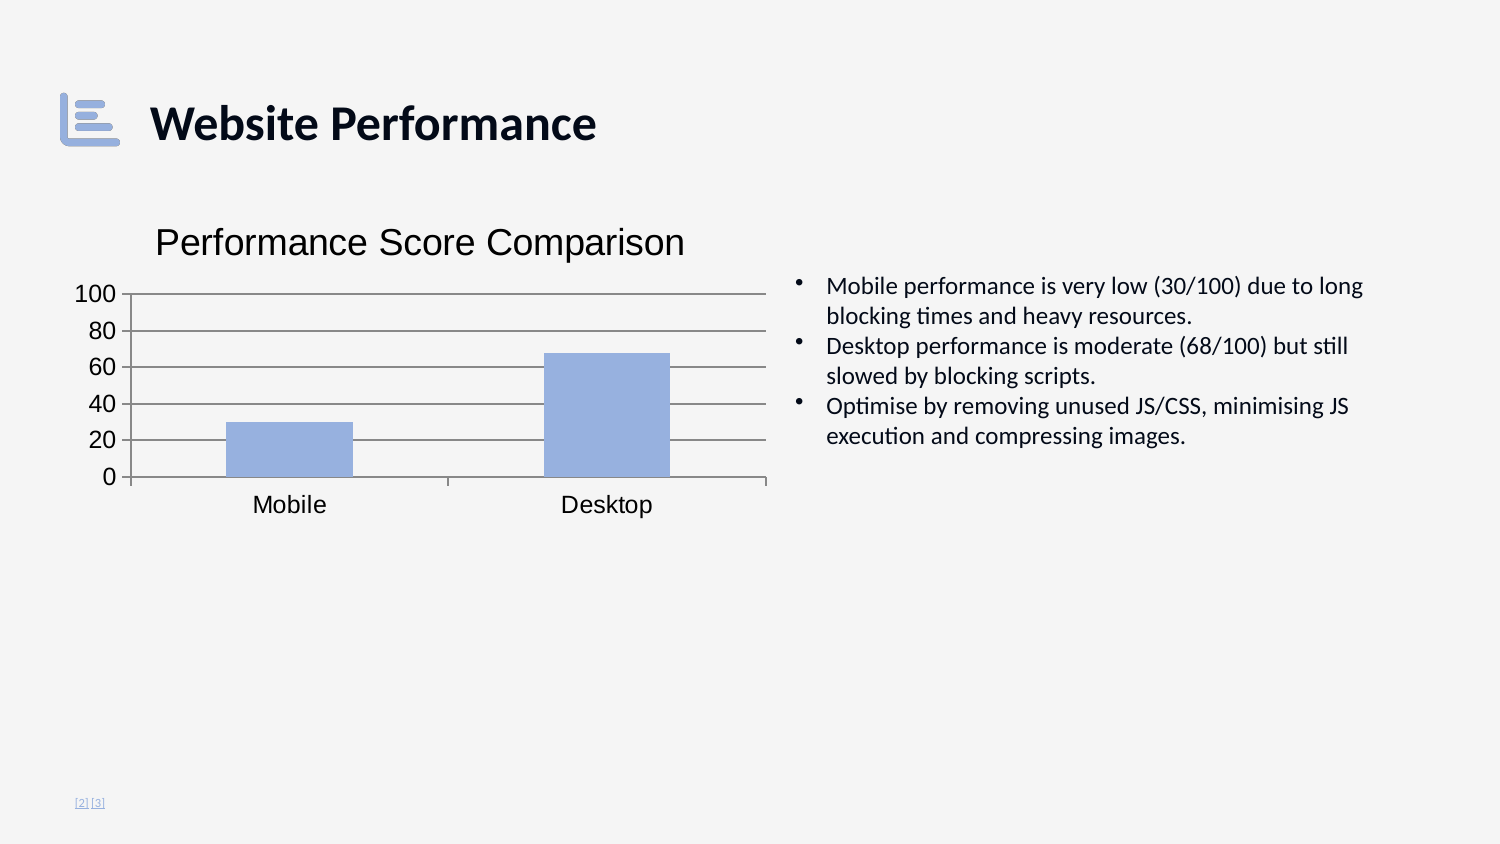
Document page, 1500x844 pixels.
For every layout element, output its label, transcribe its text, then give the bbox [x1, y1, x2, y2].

text_box [2] [3] [59, 783, 660, 822]
picture [59, 89, 120, 150]
chart [59, 194, 780, 525]
text_box Mobile performance is very low (30/100) due to long blocking times and heavy resources. Desktop performance is moderate (68/100) but still slowed by blocking scripts. Optimise by removing unused JS/CSS, minimising JS execution and compressing images. [794, 194, 1425, 525]
text_box Website Performance [134, 74, 960, 165]
